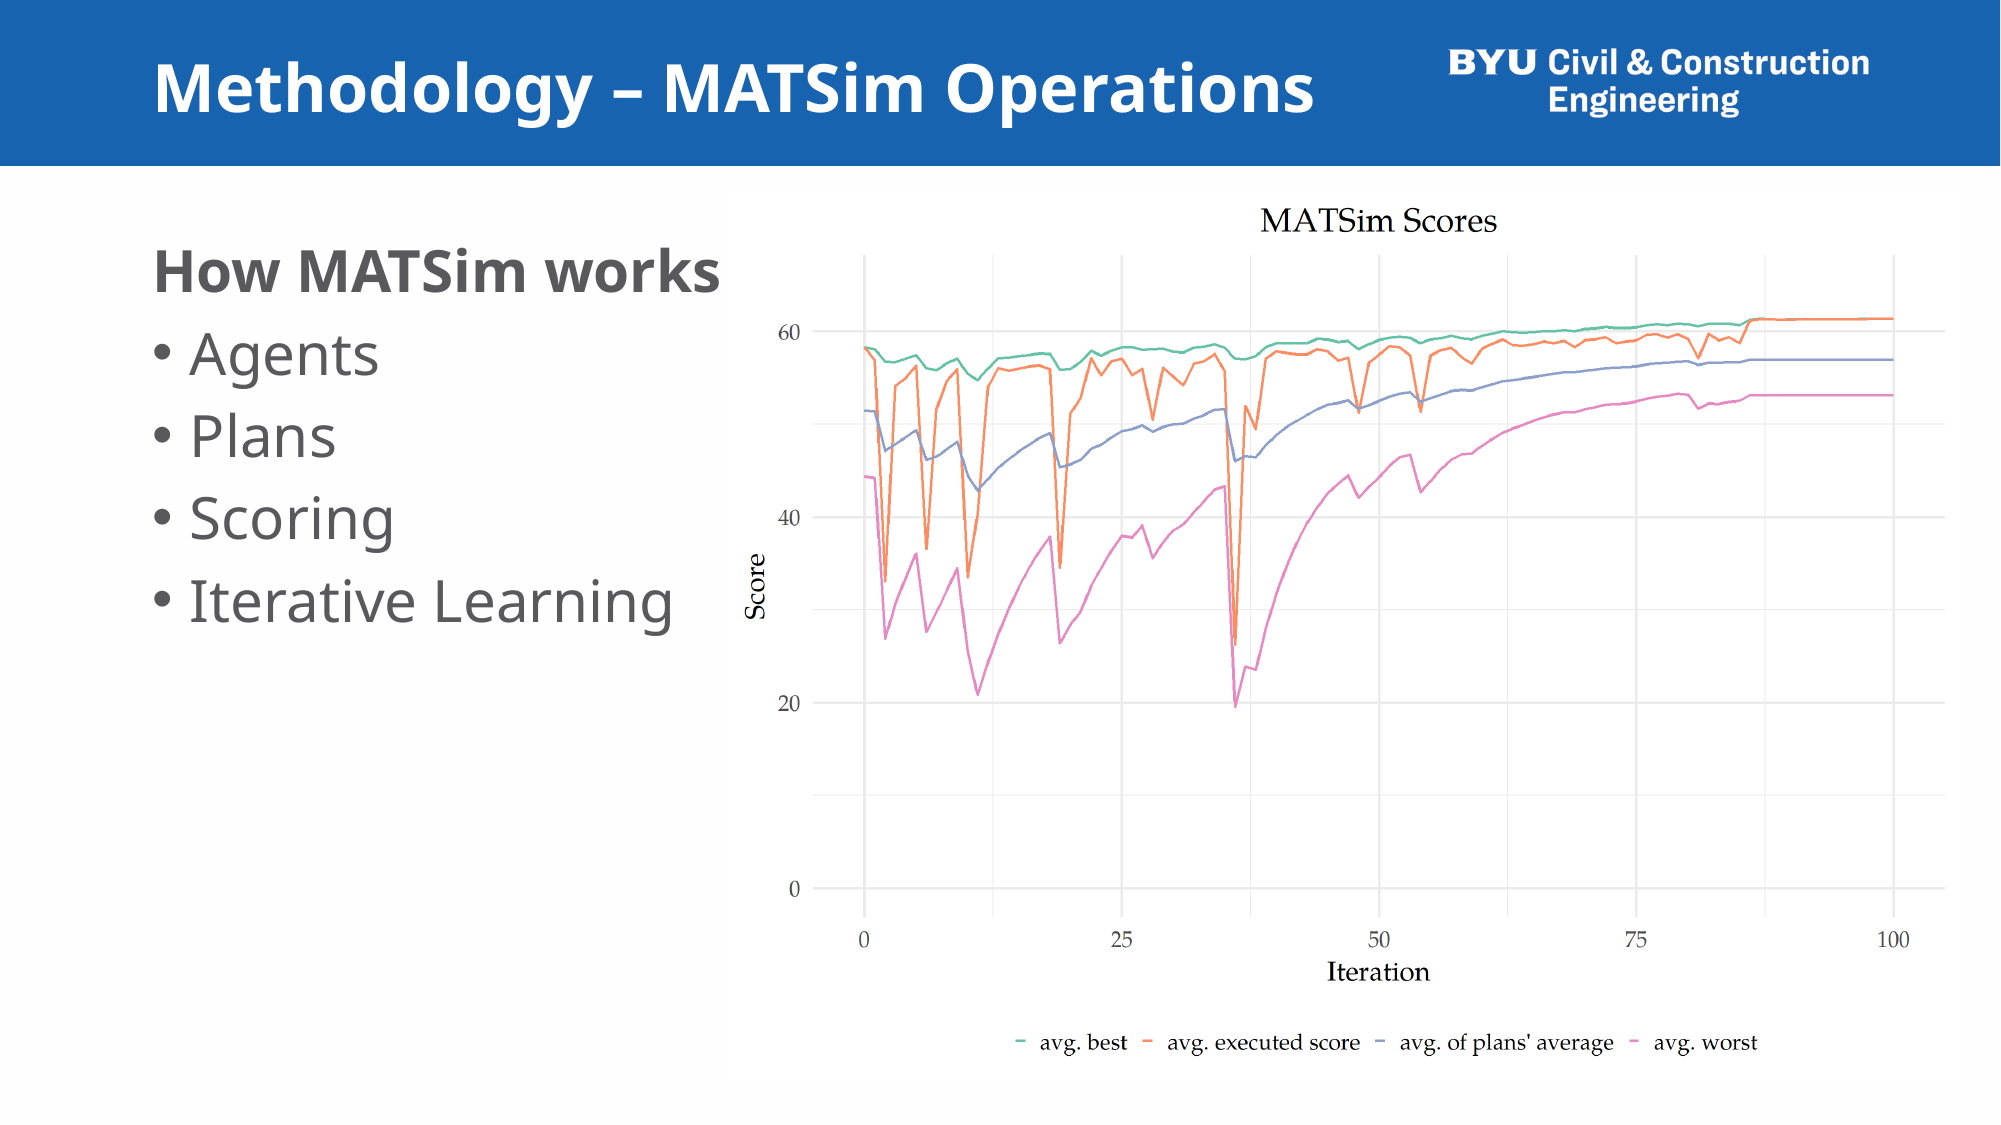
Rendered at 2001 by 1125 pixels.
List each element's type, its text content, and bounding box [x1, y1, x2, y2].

title Methodology – MATSim Operations [137, 45, 1469, 137]
list How MATSim works Agents Plans Scoring Iterative Learning [137, 226, 730, 1013]
picture [0, 0, 2001, 1125]
